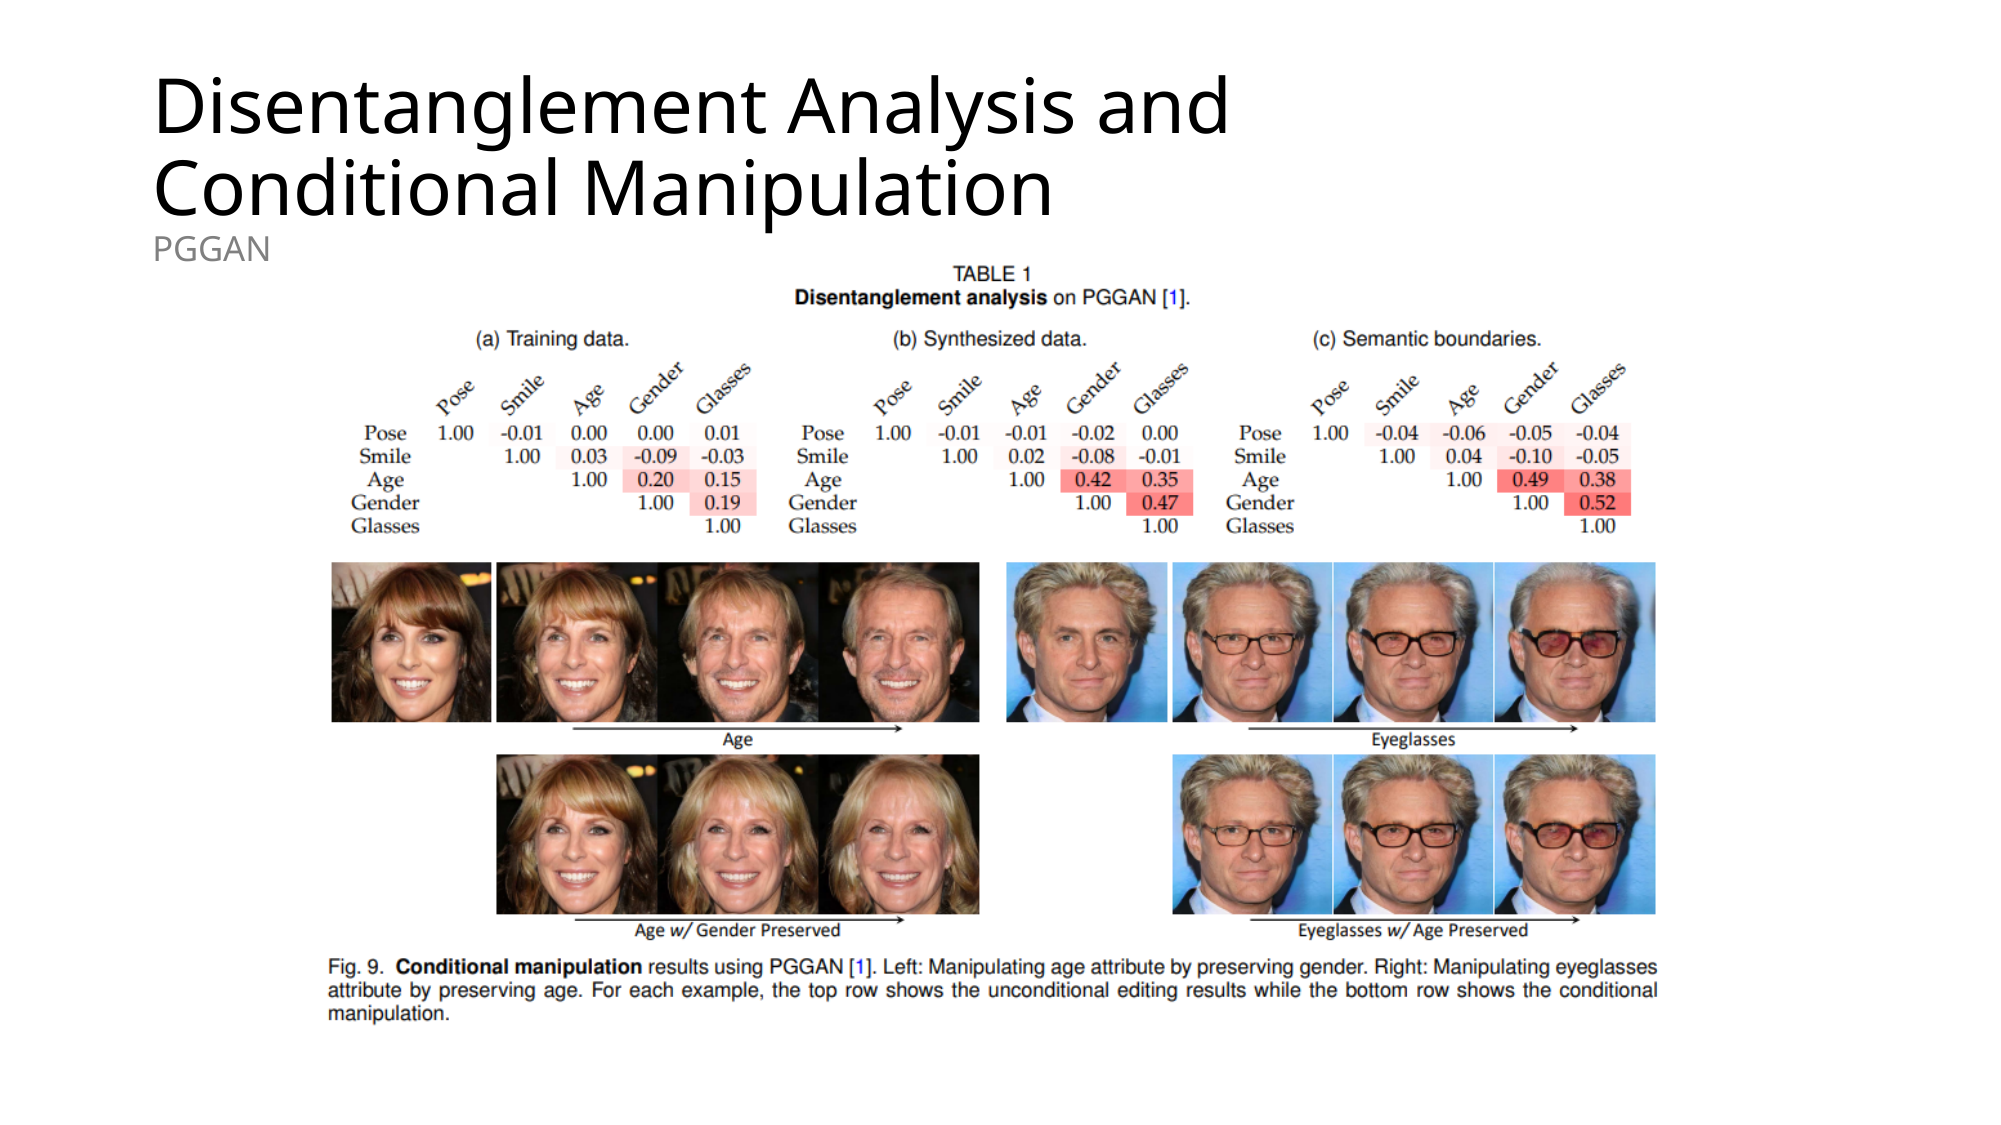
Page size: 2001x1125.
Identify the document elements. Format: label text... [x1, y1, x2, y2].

picture [306, 249, 1693, 1046]
title Disentanglement Analysis and Conditional Manipulation PGGAN [137, 59, 1863, 278]
